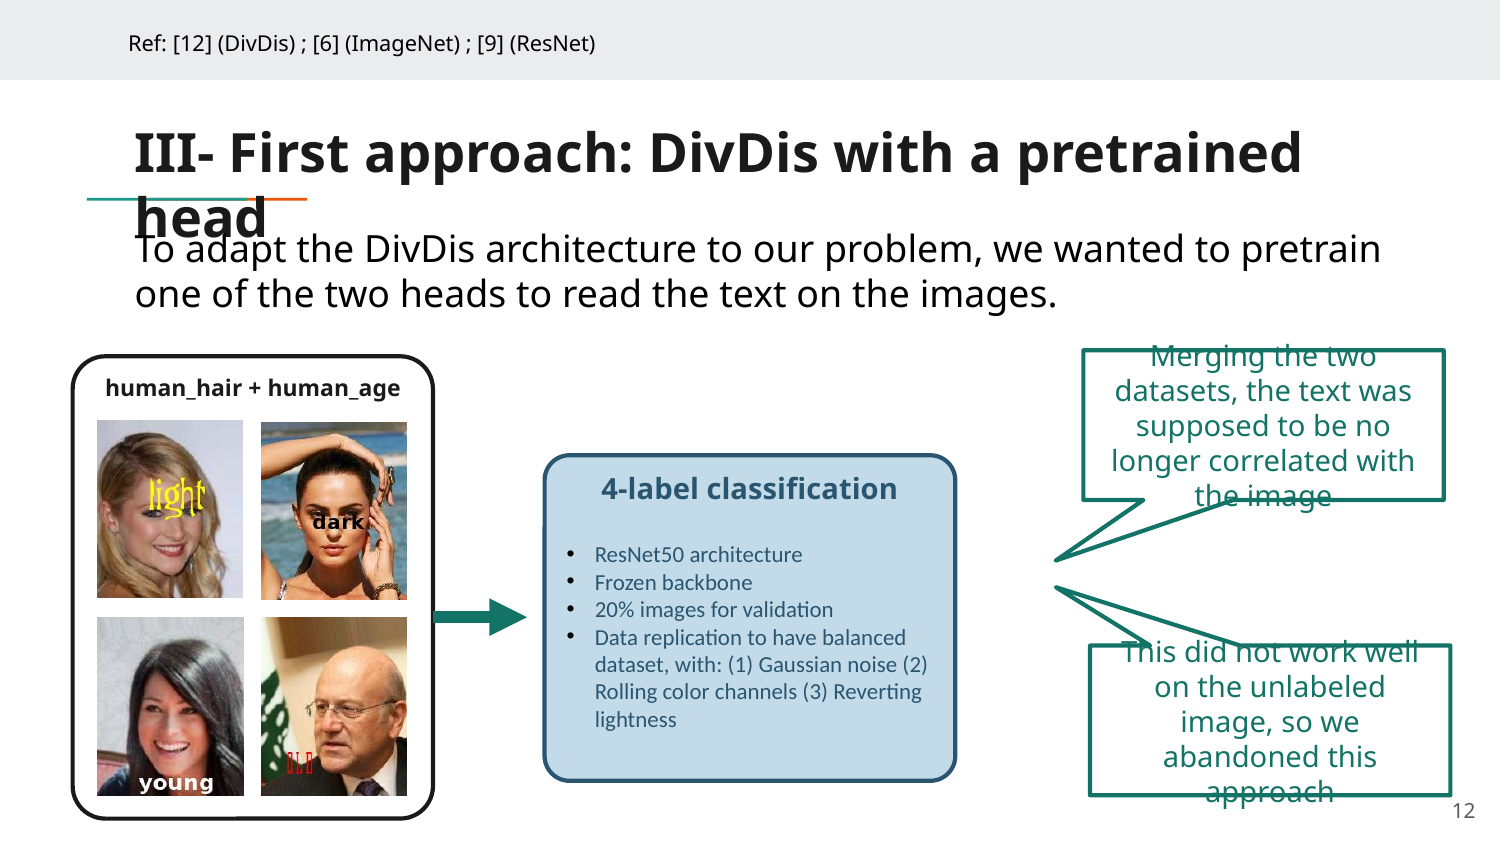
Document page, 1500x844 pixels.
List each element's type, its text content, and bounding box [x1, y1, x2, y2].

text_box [72, 356, 434, 819]
text_box To adapt the DivDis architecture to our problem, we wanted to pretrain one of the two heads to read the text on the images. [119, 210, 1401, 331]
text_box 4-label classification ResNet50 architecture Frozen backbone 20% images for validation Data replication to have balanced dataset, with: (1) Gaussian noise (2) Rolling color channels (3) Reverting lightness [542, 453, 958, 783]
title III- First approach: DivDis with a pretrained head [119, 103, 1453, 192]
text_box Ref: [12] (DivDis) ; [6] (ImageNet) ; [9] (ResNet) [113, 22, 612, 64]
text_box Merging the two datasets, the text was supposed to be no longer correlated with the image [1053, 348, 1446, 563]
text_box This did not work well on the unlabeled image, so we abandoned this approach [1053, 585, 1453, 798]
slide_number 12 [1400, 779, 1491, 844]
